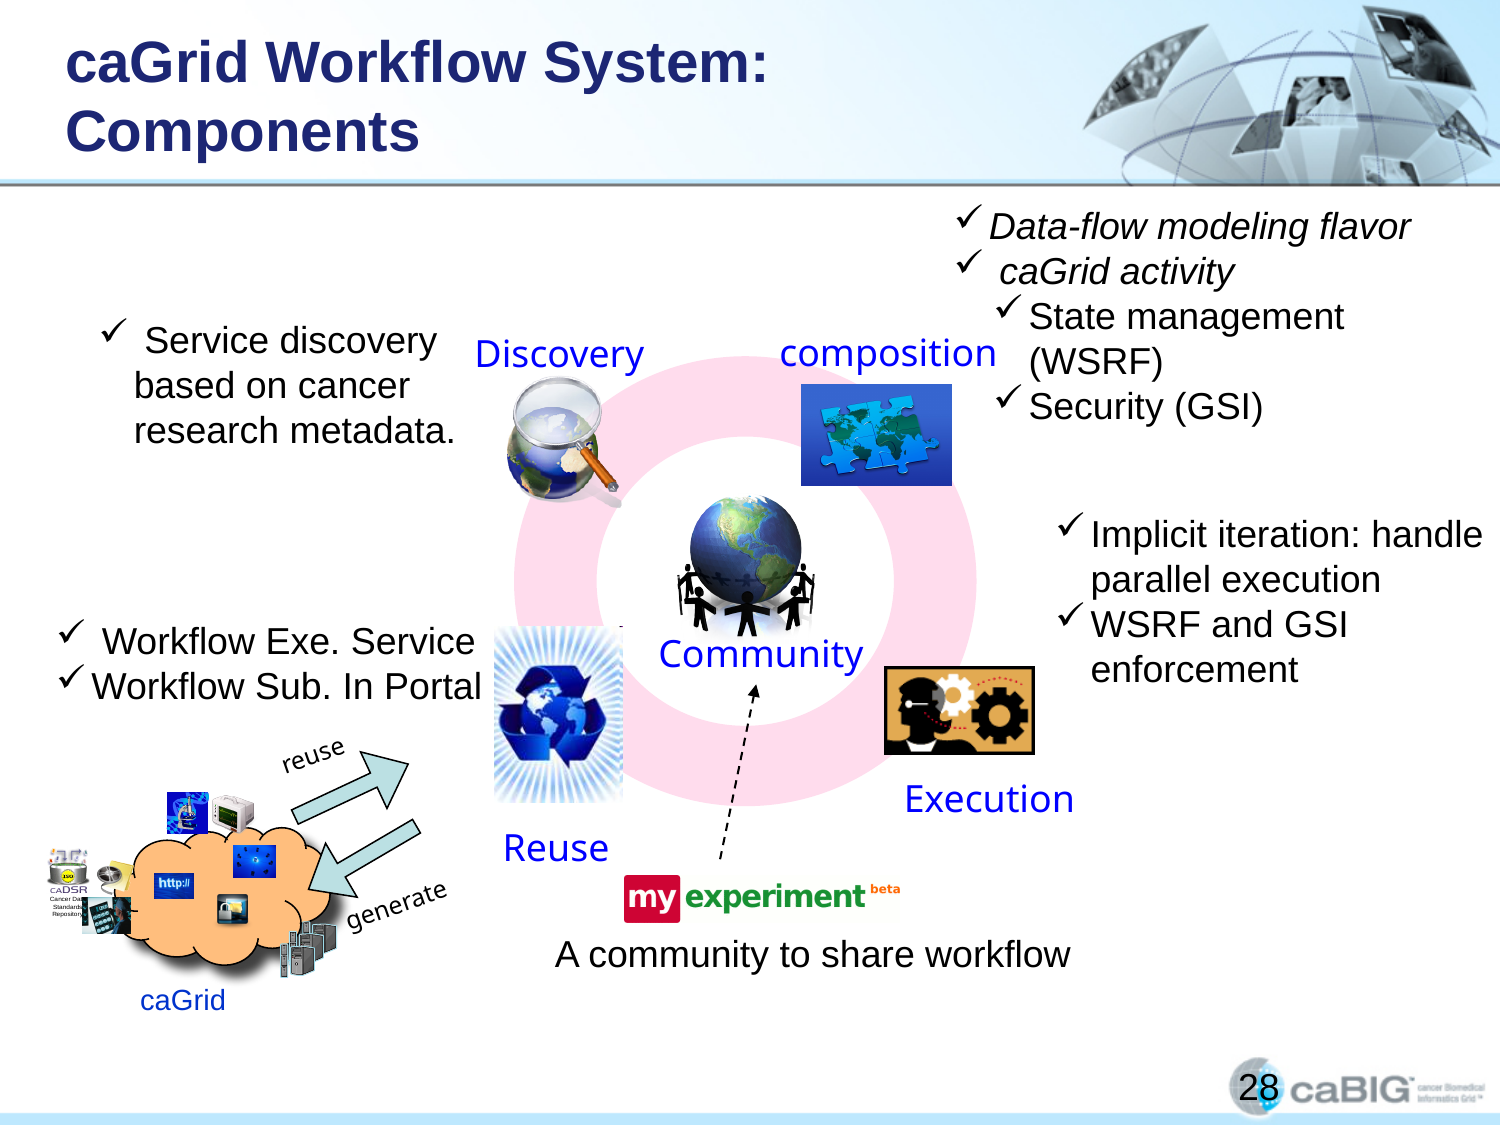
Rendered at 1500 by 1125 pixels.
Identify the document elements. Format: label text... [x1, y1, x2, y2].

text_box composition [764, 321, 938, 382]
text_box Implicit iteration: handle parallel execution WSRF and GSI enforcement [1040, 502, 1500, 698]
text_box [863, 486, 977, 665]
text_box caGrid [125, 987, 242, 1024]
text_box [747, 684, 760, 699]
text_box [338, 752, 409, 809]
text_box [514, 521, 611, 624]
text_box Community [643, 622, 887, 683]
text_box Data-flow modeling flavor caGrid activity State management (WSRF) Security (GSI) [938, 194, 1483, 435]
text_box reuse [260, 717, 365, 786]
title caGrid Workflow System: Components [49, 0, 1176, 188]
text_box Reuse [487, 816, 645, 876]
text_box generate [342, 860, 468, 947]
text_box [628, 670, 885, 807]
picture [0, 0, 1500, 1125]
text_box Discovery [494, 322, 668, 383]
text_box [342, 819, 421, 896]
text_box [45, 788, 338, 979]
text_box Service discovery based on cancer research metadata. [83, 308, 494, 458]
text_box Workflow Exe. Service Workflow Sub. In Portal [41, 609, 538, 715]
text_box [637, 356, 802, 483]
text_box Execution [889, 767, 1100, 827]
text_box A community to share workflow [539, 923, 1086, 983]
